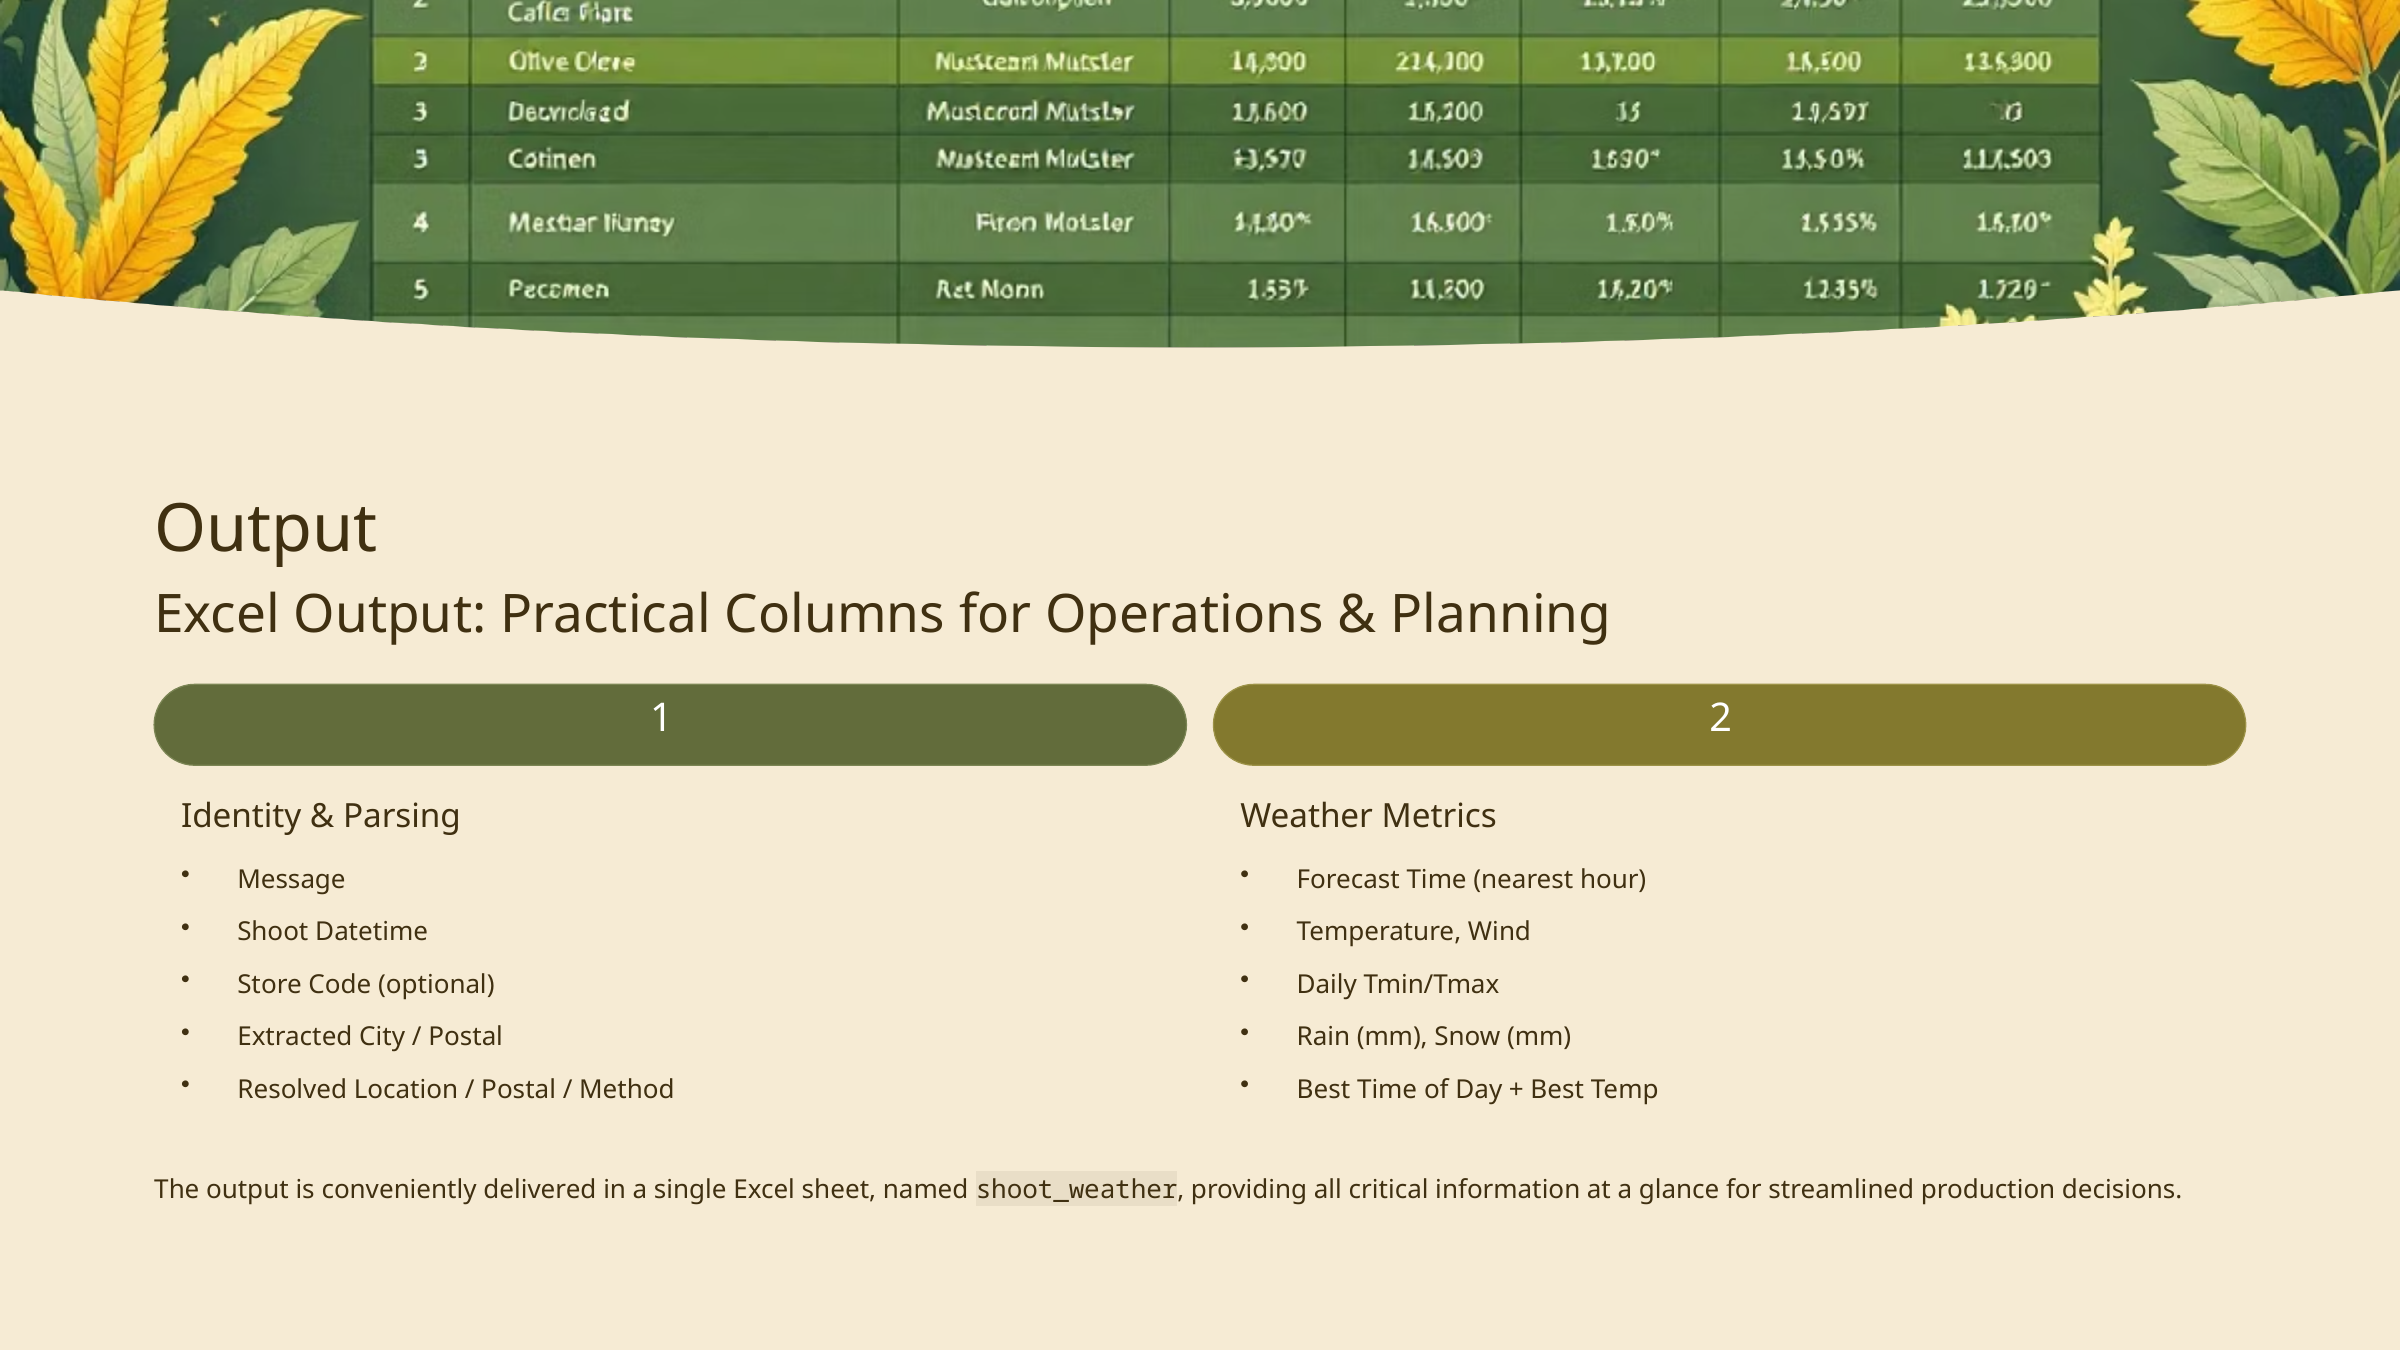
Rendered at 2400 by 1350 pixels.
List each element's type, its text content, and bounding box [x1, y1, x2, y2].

text_box 2 [1709, 699, 1750, 751]
text_box [154, 684, 1187, 766]
text_box Excel Output: Practical Columns for Operations & Planning [154, 576, 1651, 644]
text_box Extracted City / Postal [181, 1008, 1160, 1052]
text_box Temperature, Wind [1240, 903, 2219, 947]
text_box Shoot Datetime [181, 903, 1160, 947]
text_box Rain (mm), Snow (mm) [1240, 1008, 2219, 1052]
text_box Best Time of Day + Best Temp [1240, 1060, 2219, 1104]
text_box Weather Metrics [1240, 792, 1578, 835]
text_box [1213, 684, 2246, 766]
text_box Identity & Parsing [181, 792, 519, 835]
picture [0, 0, 2400, 354]
text_box Resolved Location / Postal / Method [181, 1060, 1160, 1104]
text_box Store Code (optional) [181, 955, 1160, 999]
text_box Daily Tmin/Tmax [1240, 955, 2219, 999]
text_box 1 [650, 699, 691, 751]
text_box Message [181, 850, 1160, 894]
text_box Output [154, 481, 829, 566]
text_box The output is conveniently delivered in a single Excel sheet, named shoot_weather, providing all critical information at a glance for streamlined production decisions. [154, 1161, 2246, 1206]
text_box Forecast Time (nearest hour) [1240, 850, 2219, 894]
